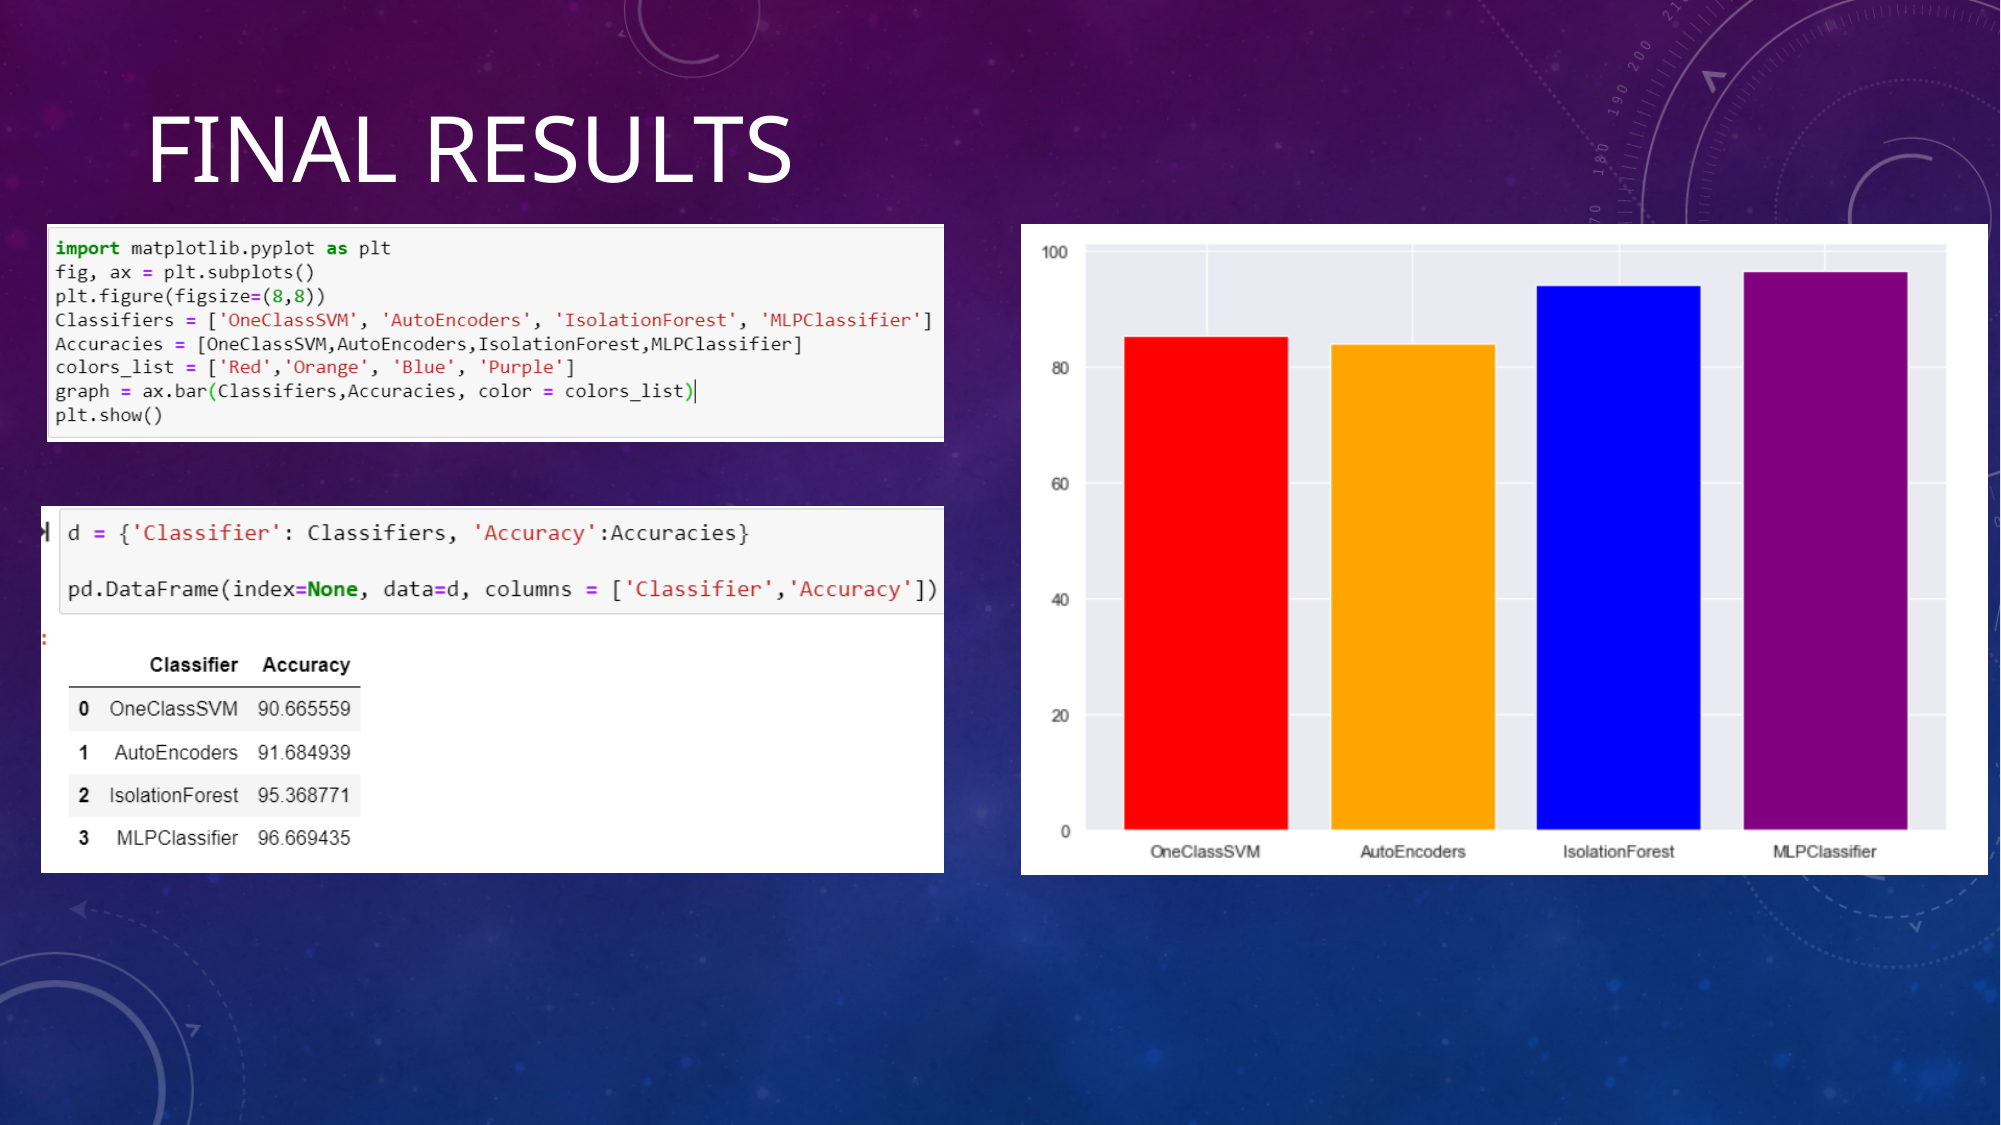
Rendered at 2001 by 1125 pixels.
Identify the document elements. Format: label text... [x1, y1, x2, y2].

title FINAL results [129, 85, 1000, 207]
picture [0, 0, 2001, 1125]
